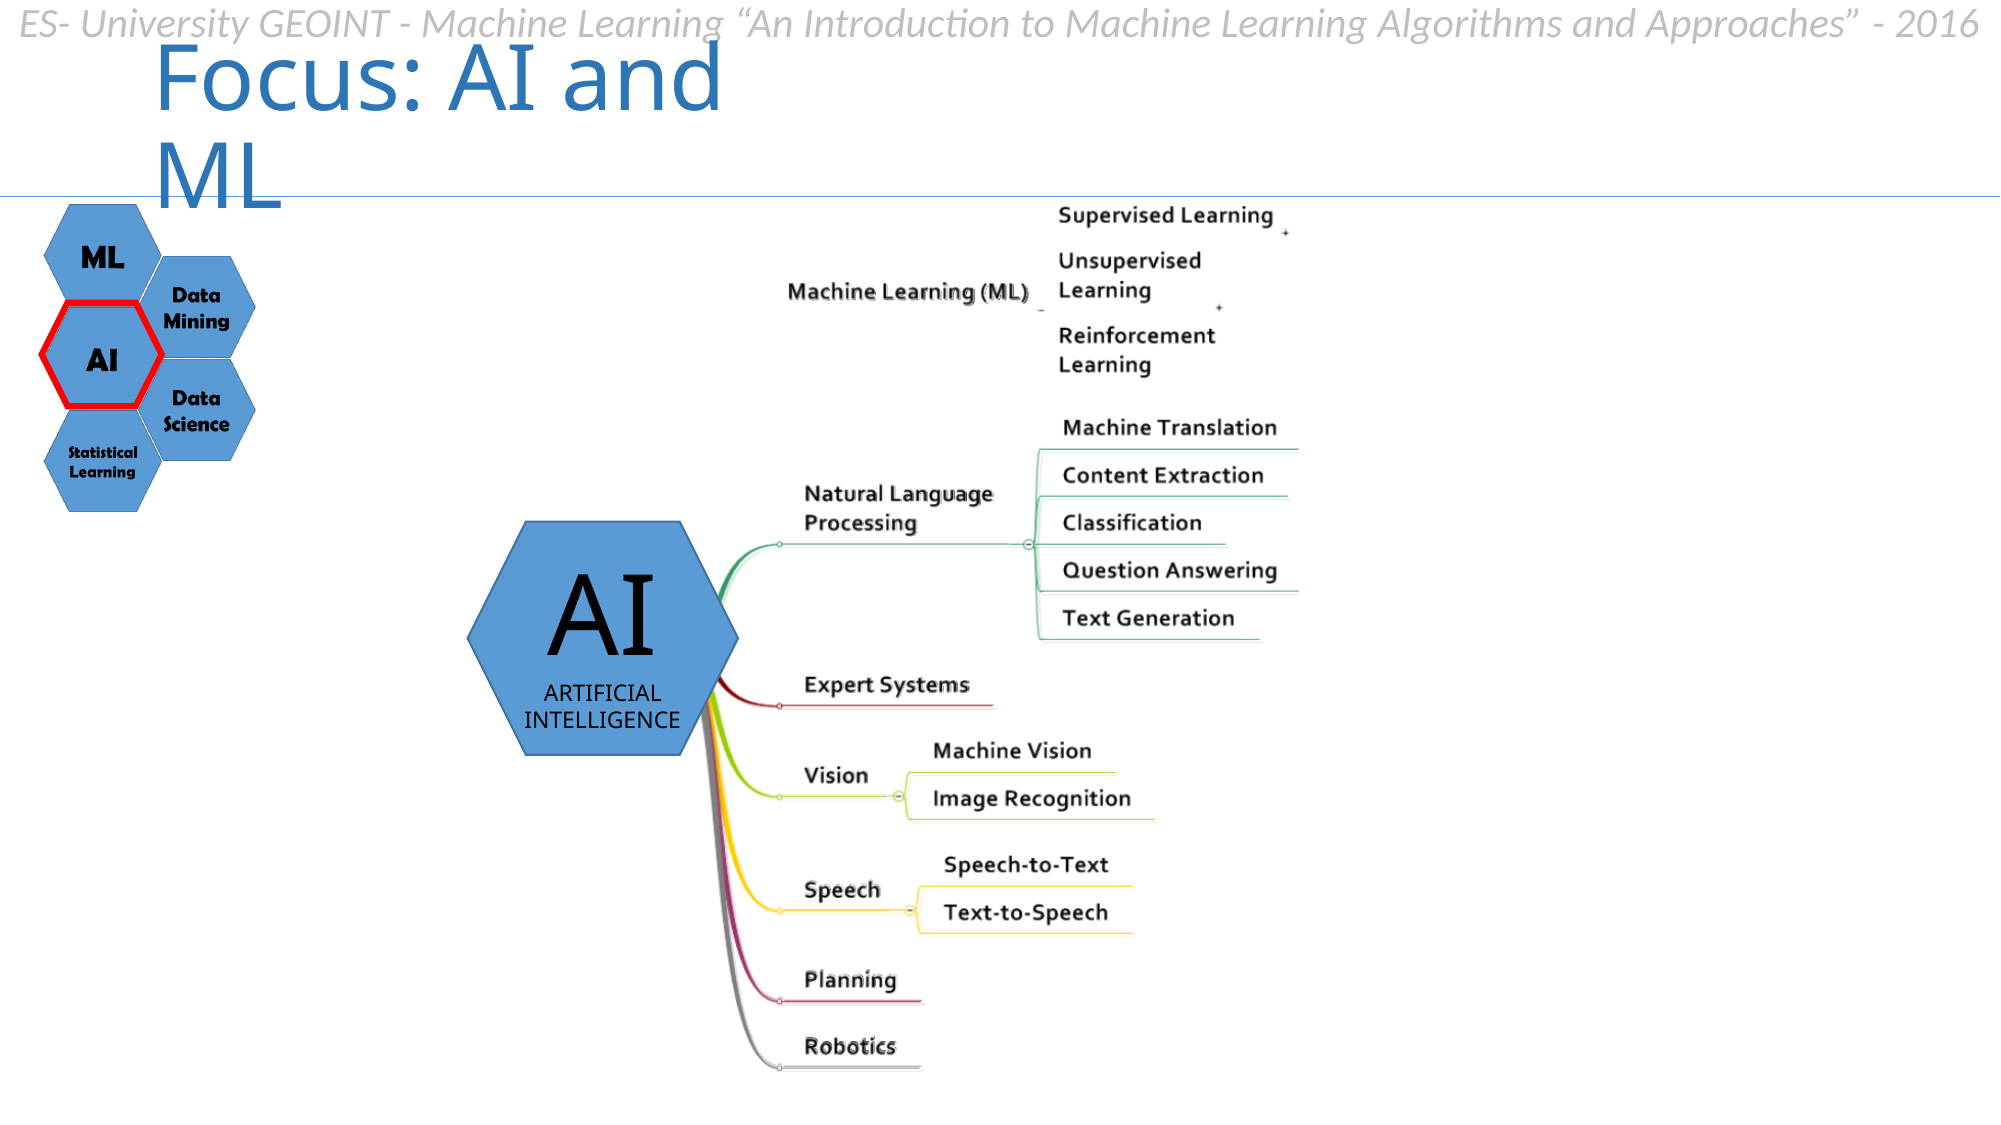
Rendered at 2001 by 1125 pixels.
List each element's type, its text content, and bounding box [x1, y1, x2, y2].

picture [632, 196, 1299, 1082]
picture [43, 204, 256, 512]
title Focus: AI and ML [137, 72, 867, 188]
text_box AI ARTIFICIAL INTELLIGENCE [466, 520, 632, 756]
